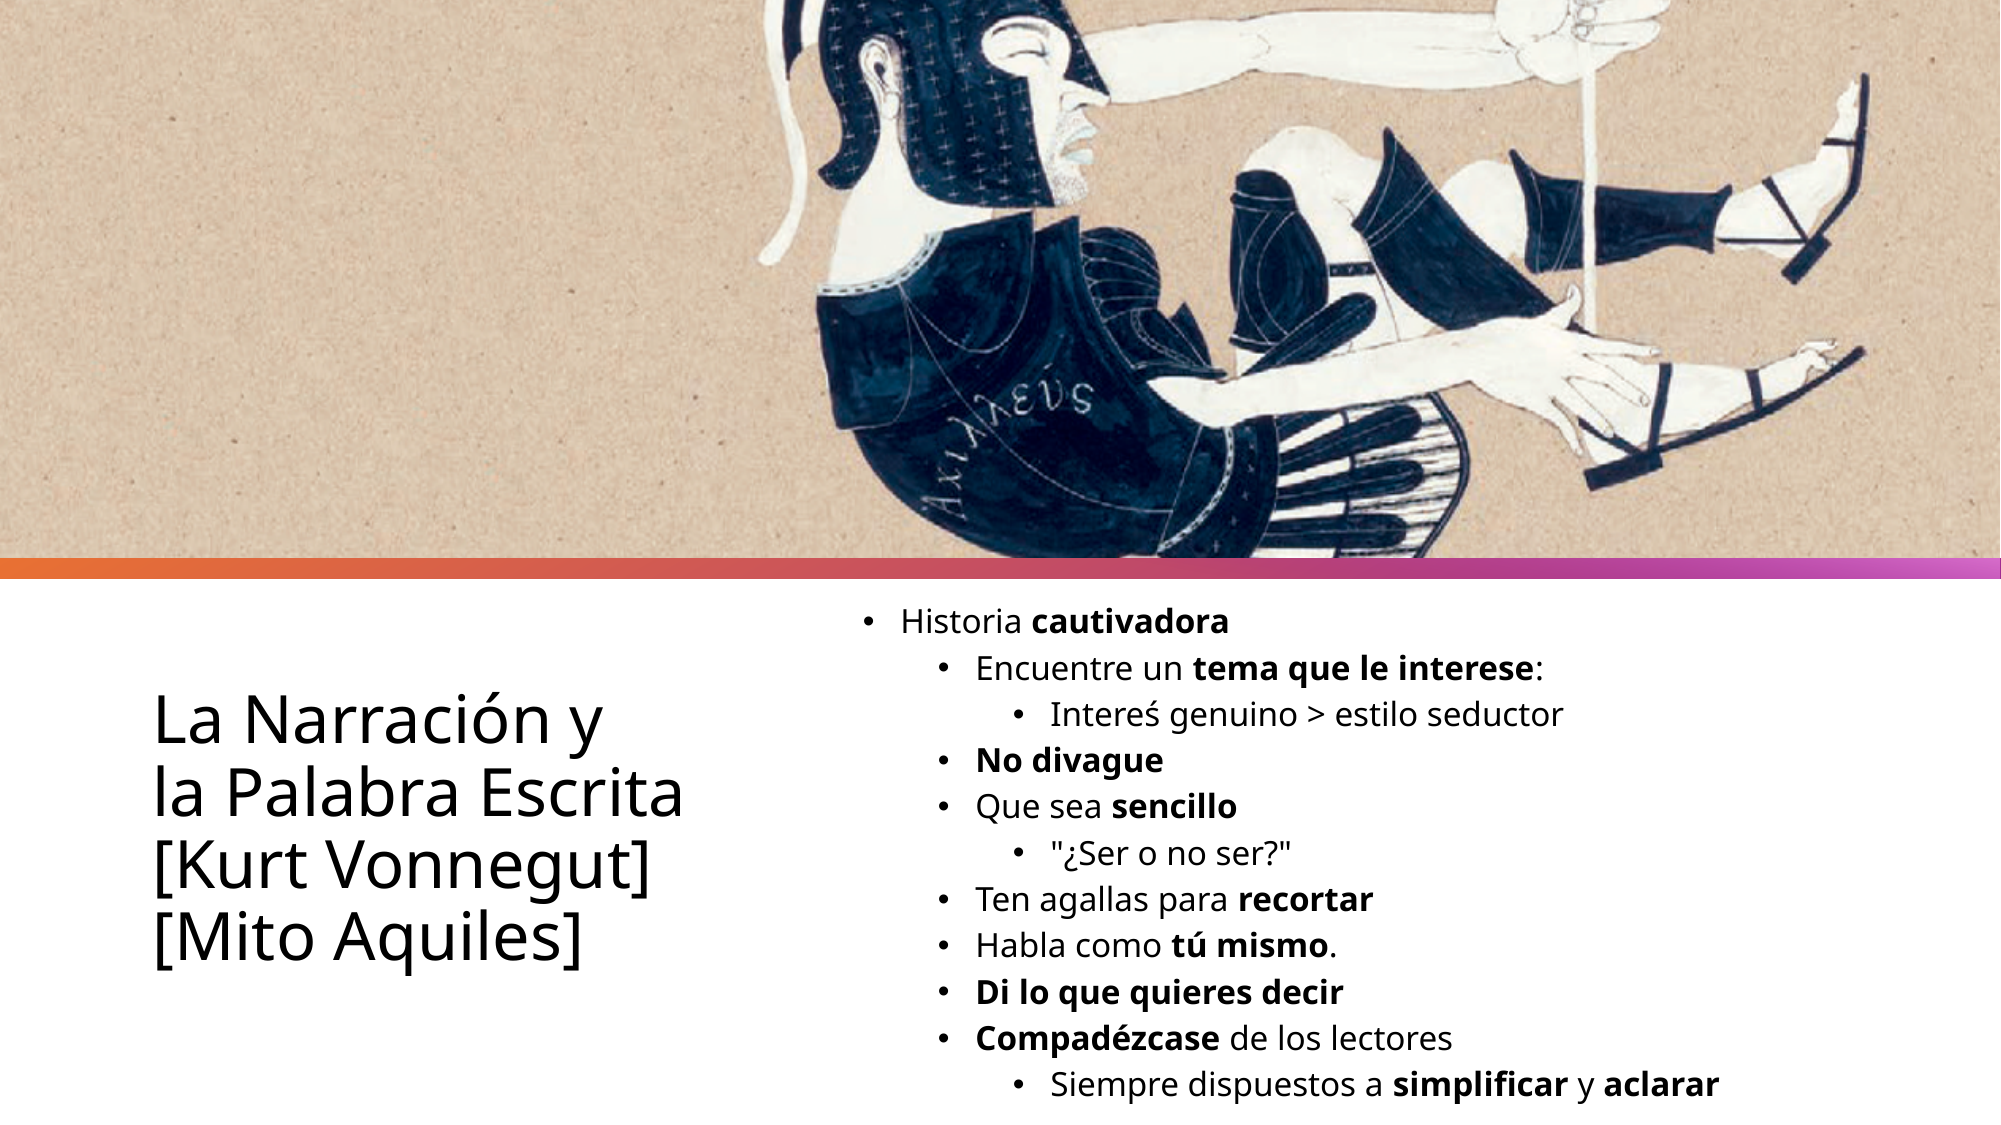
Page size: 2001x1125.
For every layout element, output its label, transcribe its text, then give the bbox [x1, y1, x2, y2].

picture [0, 0, 2000, 557]
title La Narración y la Palabra Escrita [Kurt Vonnegut] [Mito Aquiles] [137, 678, 743, 1025]
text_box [0, 557, 2000, 579]
list Historia cautivadora Encuentre un tema que le interese: Intereś genuino > estilo seductor No divague Que sea sencillo "¿Ser o no ser?" Ten agallas para recortar Habla como tú mismo. Di lo que quieres decir Compadézcase de los lectores Siempre dispuestos a simplificar y aclarar [847, 597, 1863, 1125]
